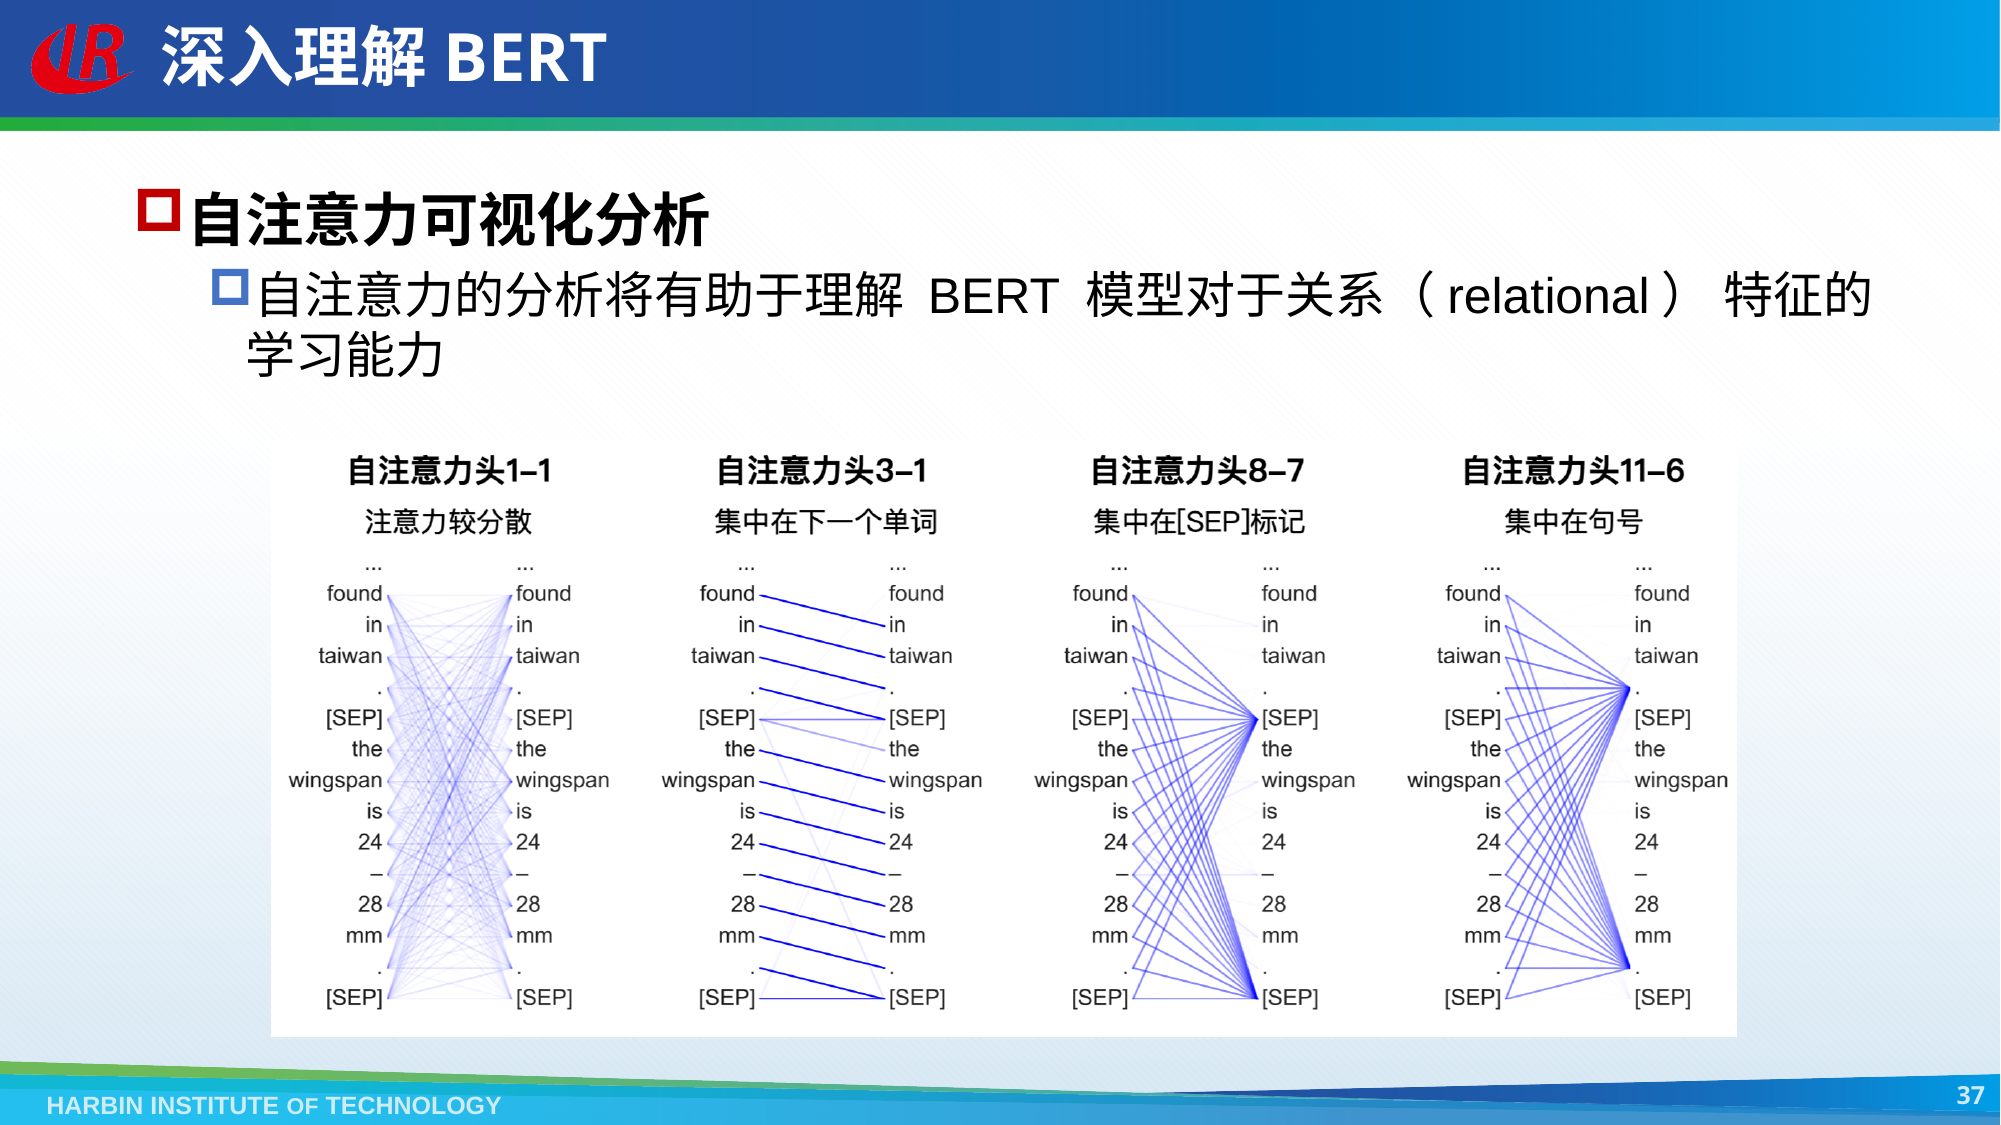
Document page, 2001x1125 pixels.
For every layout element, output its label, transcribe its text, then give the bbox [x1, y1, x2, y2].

picture [0, 0, 2000, 131]
picture [271, 441, 1737, 1037]
title 深入理解BERT [145, 16, 1166, 96]
list 自注意力可视化分析 自注意力的分析将有助于理解 BERT 模型对于关系（relational） 特征的学习能力 [118, 175, 1890, 1047]
footer HARBIN INSTITUTE OF TECHNOLOGY [31, 1081, 843, 1125]
picture [0, 1061, 2000, 1125]
slide_number 37 [1623, 1072, 2000, 1110]
